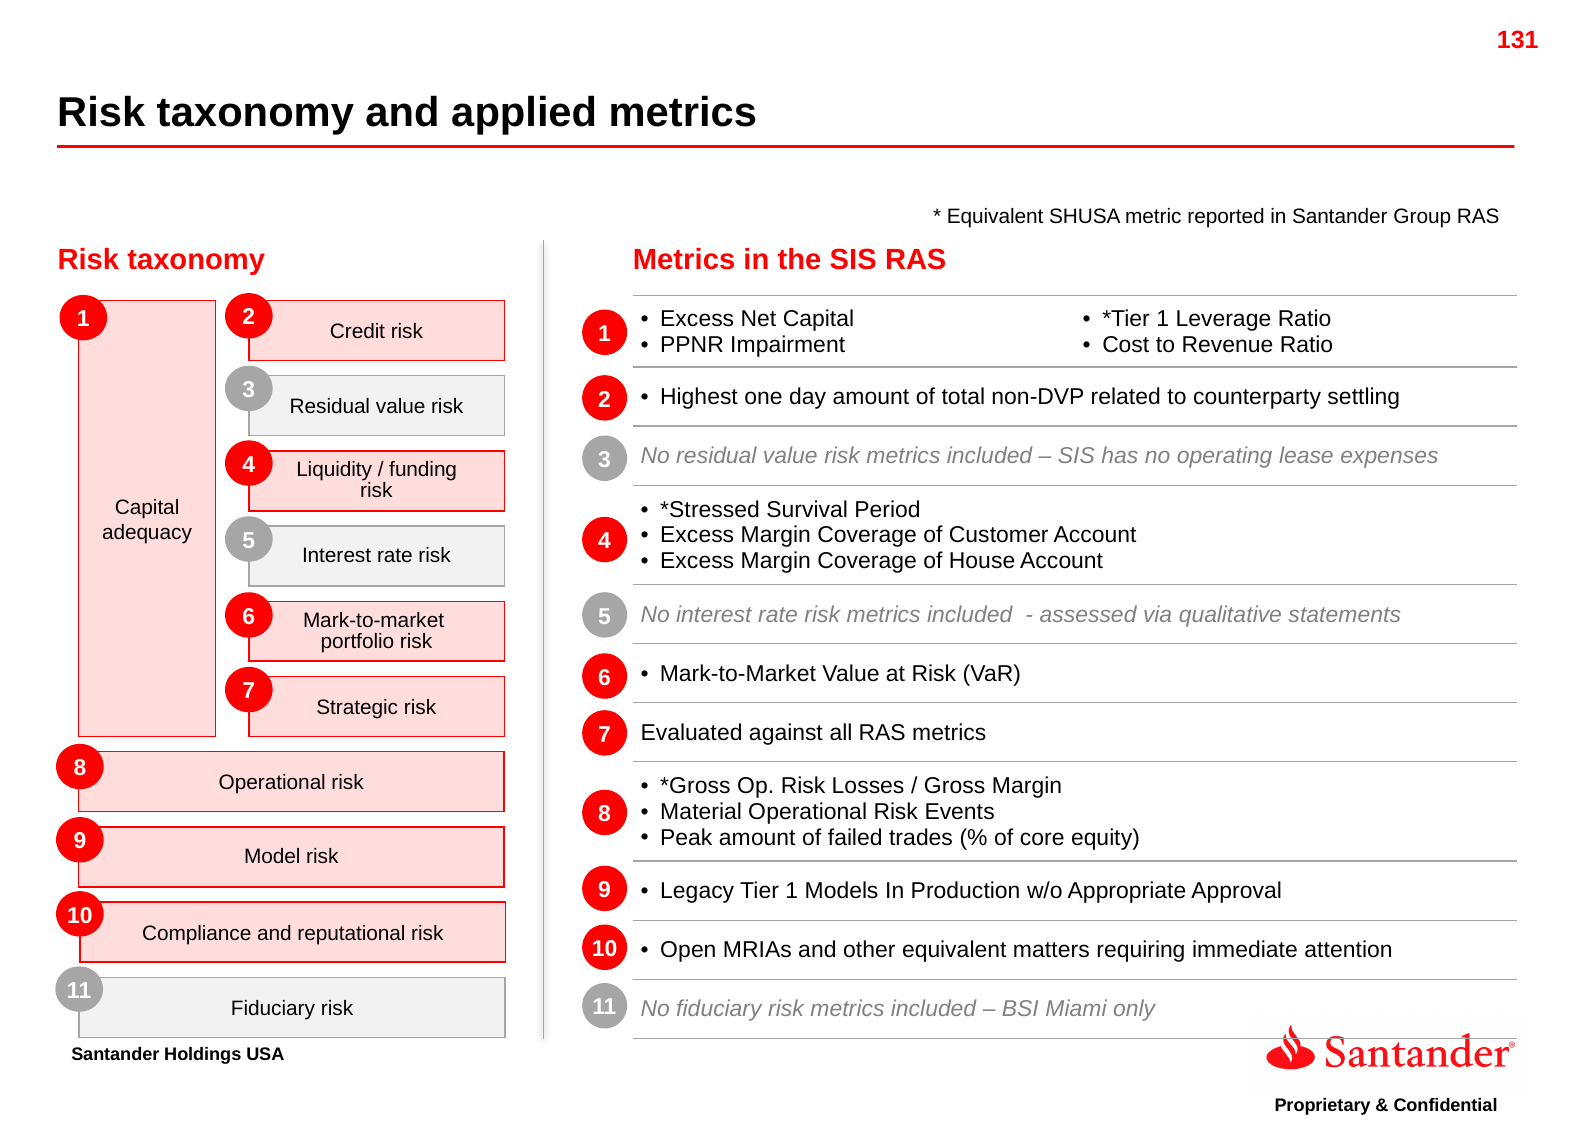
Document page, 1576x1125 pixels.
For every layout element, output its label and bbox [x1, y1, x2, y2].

text_box [225, 365, 505, 436]
text_box [582, 653, 628, 699]
text_box [56, 743, 505, 812]
text_box [582, 710, 628, 756]
text_box [582, 789, 628, 836]
text_box [918, 198, 1515, 235]
text_box [582, 592, 628, 638]
text_box [225, 516, 505, 587]
text_box [582, 865, 628, 912]
table_cell [633, 921, 1517, 979]
table_cell [633, 980, 1517, 1038]
table_cell [633, 862, 1517, 920]
text_box [225, 666, 505, 737]
text_box [225, 592, 505, 662]
text_box [57, 239, 505, 737]
table_header [633, 308, 1517, 366]
text_box [582, 375, 628, 421]
picture [1247, 1011, 1528, 1094]
text_box [225, 440, 505, 511]
table_cell [633, 427, 1517, 485]
table_cell [633, 368, 1517, 425]
text_box [582, 435, 628, 481]
list [57, 74, 1479, 146]
text_box [582, 924, 628, 970]
text_box [582, 983, 628, 1029]
table_cell [633, 585, 1517, 643]
table_cell [633, 644, 1517, 702]
table_cell [633, 486, 1517, 584]
text_box [582, 516, 628, 563]
text_box [632, 239, 1517, 308]
table_cell [633, 762, 1517, 860]
text_box [582, 309, 628, 355]
text_box [55, 966, 505, 1038]
table_cell [633, 703, 1517, 761]
text_box [56, 817, 505, 887]
text_box [56, 891, 506, 963]
